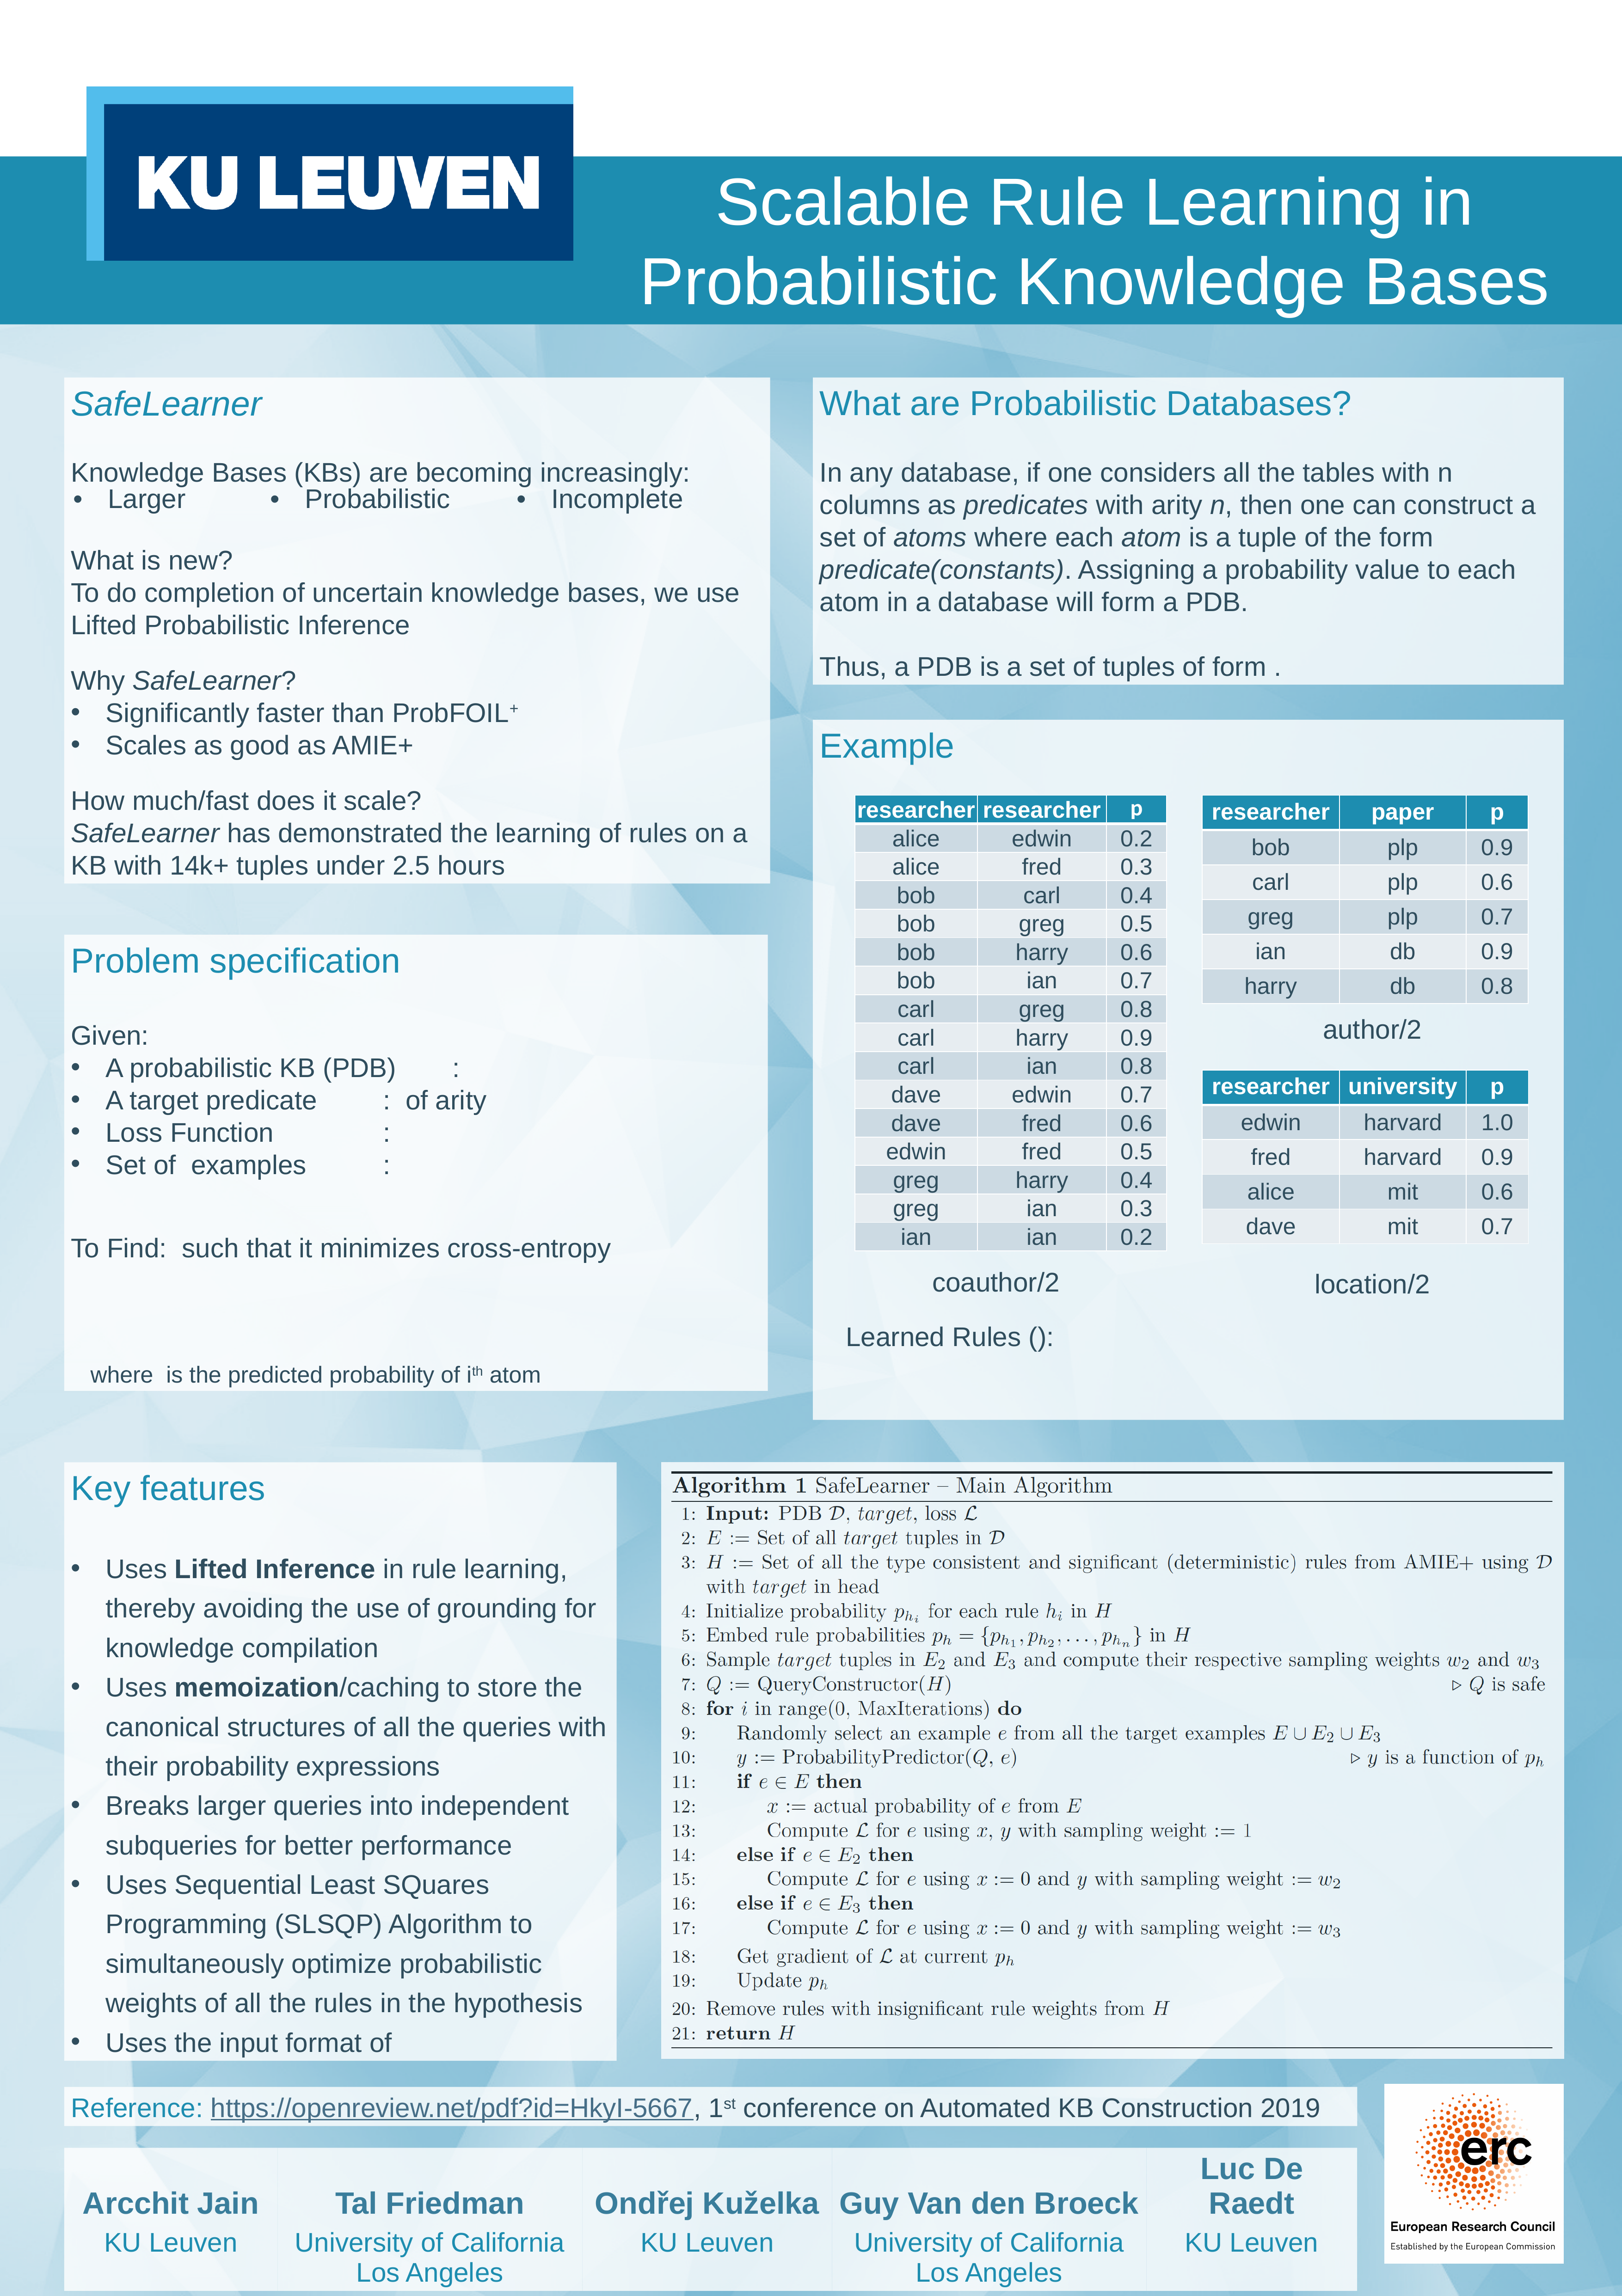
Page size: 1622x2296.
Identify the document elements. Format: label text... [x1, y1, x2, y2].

table_header paper [1340, 796, 1466, 829]
table_cell bob [855, 881, 977, 909]
table_cell KU Leuven [64, 2224, 277, 2291]
table_header Ondřej Kuželka [582, 2148, 832, 2224]
table_cell carl [855, 1052, 977, 1080]
picture [661, 1462, 1564, 2059]
table_cell fred [978, 1109, 1106, 1137]
table_header Incomplete [510, 480, 728, 520]
table_cell bob [855, 967, 977, 994]
table_cell db [1340, 969, 1466, 1003]
table_cell University of California Los Angeles [832, 2224, 1146, 2291]
table_cell 0.7 [1467, 1209, 1528, 1243]
table_header researcher [855, 796, 977, 822]
table_cell harvard [1340, 1140, 1466, 1174]
table_cell ian [978, 1194, 1106, 1222]
table_header Guy Van den Broeck [832, 2148, 1146, 2224]
table_cell 0.9 [1467, 935, 1528, 968]
table_cell db [1340, 935, 1466, 968]
table_header researcher [1203, 796, 1339, 829]
table_cell 0.5 [1107, 1138, 1166, 1165]
table_header p [1107, 796, 1166, 822]
table_cell KU Leuven [1146, 2224, 1357, 2291]
table_header Tal Friedman [277, 2148, 582, 2224]
table_cell fred [978, 1138, 1106, 1165]
table_cell ian [978, 1052, 1106, 1080]
table_header university [1340, 1071, 1466, 1104]
table_cell 0.8 [1467, 969, 1528, 1003]
table_cell alice [1203, 1175, 1339, 1209]
table_cell 0.3 [1107, 853, 1166, 880]
table_cell carl [855, 995, 977, 1022]
table_cell edwin [978, 1080, 1106, 1108]
table_header Arcchit Jain [64, 2148, 277, 2224]
table_cell dave [855, 1109, 977, 1137]
table_cell 0.9 [1467, 831, 1528, 864]
table_cell ian [978, 1223, 1106, 1250]
table_cell edwin [978, 825, 1106, 852]
text_box author/2 [1316, 1008, 1429, 1048]
table_cell 0.6 [1107, 938, 1166, 966]
table_cell greg [978, 910, 1106, 937]
table_cell ian [978, 967, 1106, 994]
table_cell 0.6 [1467, 865, 1528, 899]
table_cell carl [1203, 865, 1339, 899]
table_cell ian [855, 1223, 977, 1250]
table_header researcher [1203, 1071, 1339, 1104]
table_cell 0.7 [1467, 900, 1528, 934]
table_cell 0.4 [1107, 881, 1166, 909]
table_cell 0.8 [1107, 1052, 1166, 1080]
table_cell harvard [1340, 1106, 1466, 1139]
table_cell 0.3 [1107, 1194, 1166, 1222]
table_cell bob [1203, 831, 1339, 864]
table_cell greg [855, 1194, 977, 1222]
picture [86, 86, 573, 261]
table_cell harry [978, 1166, 1106, 1194]
table_cell KU Leuven [582, 2224, 832, 2291]
table_header Probabilistic [263, 480, 510, 520]
table_cell plp [1340, 900, 1466, 934]
table_cell harry [978, 938, 1106, 966]
table_cell plp [1340, 831, 1466, 864]
table_cell carl [855, 1023, 977, 1051]
table_cell alice [855, 825, 977, 852]
table_cell 0.8 [1107, 995, 1166, 1022]
table_header Larger [66, 480, 263, 520]
table_header Luc De Raedt [1146, 2148, 1357, 2224]
table_cell mit [1340, 1175, 1466, 1209]
text_box SafeLearner Knowledge Bases (KBs) are becoming increasingly: What is new? To do completion of uncertain knowledge bases, we use Lifted Probabilistic Inference Why SafeLearner? Significantly faster than ProbFOIL+ Scales as good as AMIE+ How much/fast does it scale? SafeLearner has demonstrated the learning of rules on a KB with 14k+ tuples under 2.5 hours [64, 377, 770, 884]
picture [1384, 2084, 1564, 2264]
table_cell 0.4 [1107, 1166, 1166, 1194]
table_cell 0.6 [1107, 1109, 1166, 1137]
table_cell 0.7 [1107, 1080, 1166, 1108]
table_cell greg [855, 1166, 977, 1194]
table_cell University of California Los Angeles [277, 2224, 582, 2291]
table_header researcher [978, 796, 1106, 822]
title Scalable Rule Learning in Probabilistic Knowledge Bases [567, 154, 1622, 322]
table_cell 0.6 [1467, 1175, 1528, 1209]
table_cell 0.5 [1107, 910, 1166, 937]
table_cell dave [855, 1080, 977, 1108]
table_cell 0.9 [1107, 1023, 1166, 1051]
table_cell bob [855, 910, 977, 937]
table_cell mit [1340, 1209, 1466, 1243]
table_cell greg [1203, 900, 1339, 934]
table_cell edwin [1203, 1106, 1339, 1139]
table_cell harry [978, 1023, 1106, 1051]
table_cell bob [855, 938, 977, 966]
table_cell greg [978, 995, 1106, 1022]
table_cell dave [1203, 1209, 1339, 1243]
table_cell 0.7 [1107, 967, 1166, 994]
table_cell carl [978, 881, 1106, 909]
text_box Reference: https://openreview.net/pdf?id=HkyI-5667, 1st conference on Automated KB Construction 2019 [64, 2087, 1358, 2126]
table_cell edwin [855, 1138, 977, 1165]
table_header p [1467, 796, 1528, 829]
table_cell 0.2 [1107, 1223, 1166, 1250]
table_cell 0.9 [1467, 1140, 1528, 1174]
table_cell fred [978, 853, 1106, 880]
table_cell harry [1203, 969, 1339, 1003]
table_cell ian [1203, 935, 1339, 968]
table_cell plp [1340, 865, 1466, 899]
table_cell 0.2 [1107, 825, 1166, 852]
table_cell alice [855, 853, 977, 880]
table_cell fred [1203, 1140, 1339, 1174]
table_header p [1467, 1071, 1528, 1104]
table_cell 1.0 [1467, 1106, 1528, 1139]
text_box location/2 [1308, 1263, 1438, 1303]
